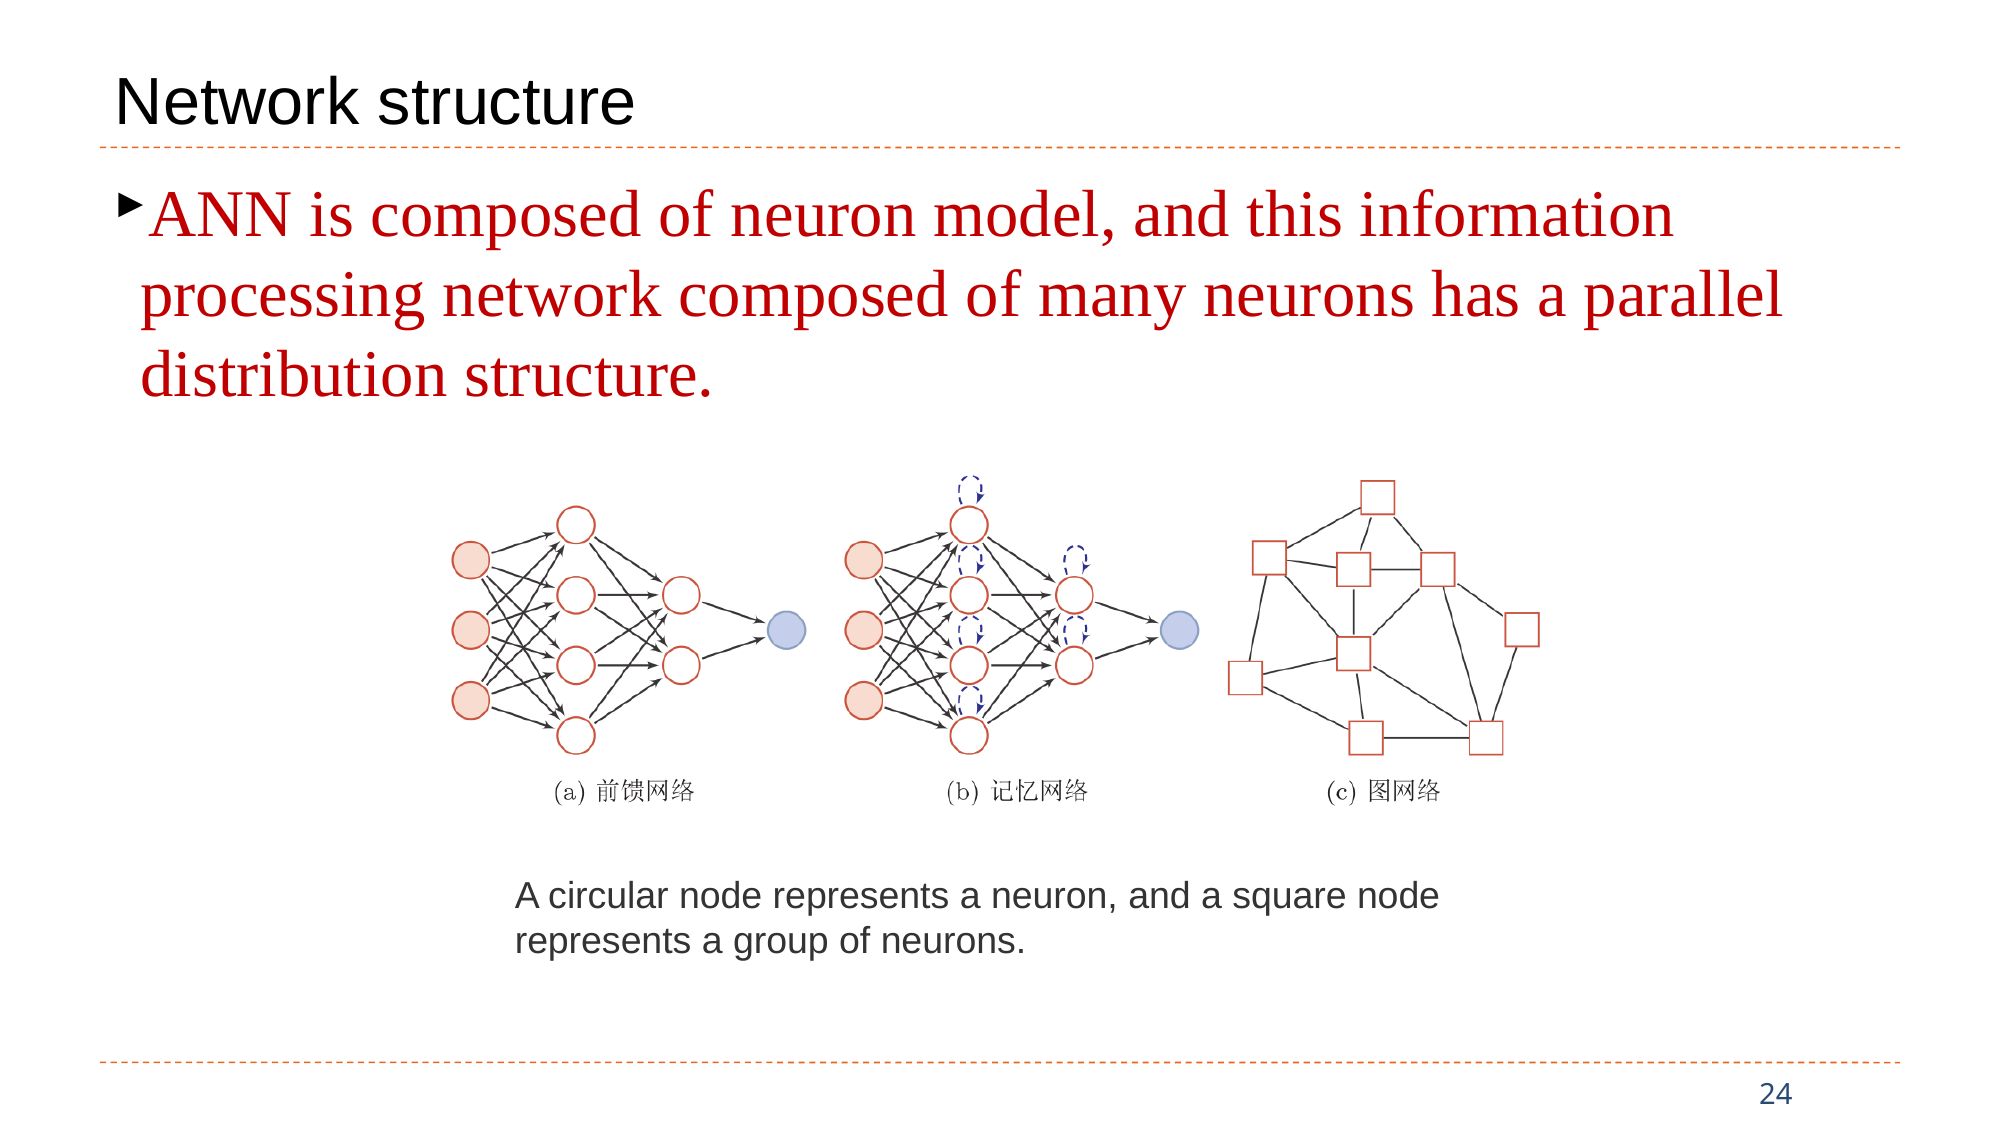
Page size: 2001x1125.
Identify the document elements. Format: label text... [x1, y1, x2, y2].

text_box A circular node represents a neuron, and a square node represents a group of neurons. [500, 864, 1500, 969]
list ANN is composed of neuron model, and this information processing network composed of many neurons has a parallel distribution structure. [99, 162, 1900, 1050]
picture [430, 450, 1570, 821]
title Network structure [99, 24, 1900, 146]
